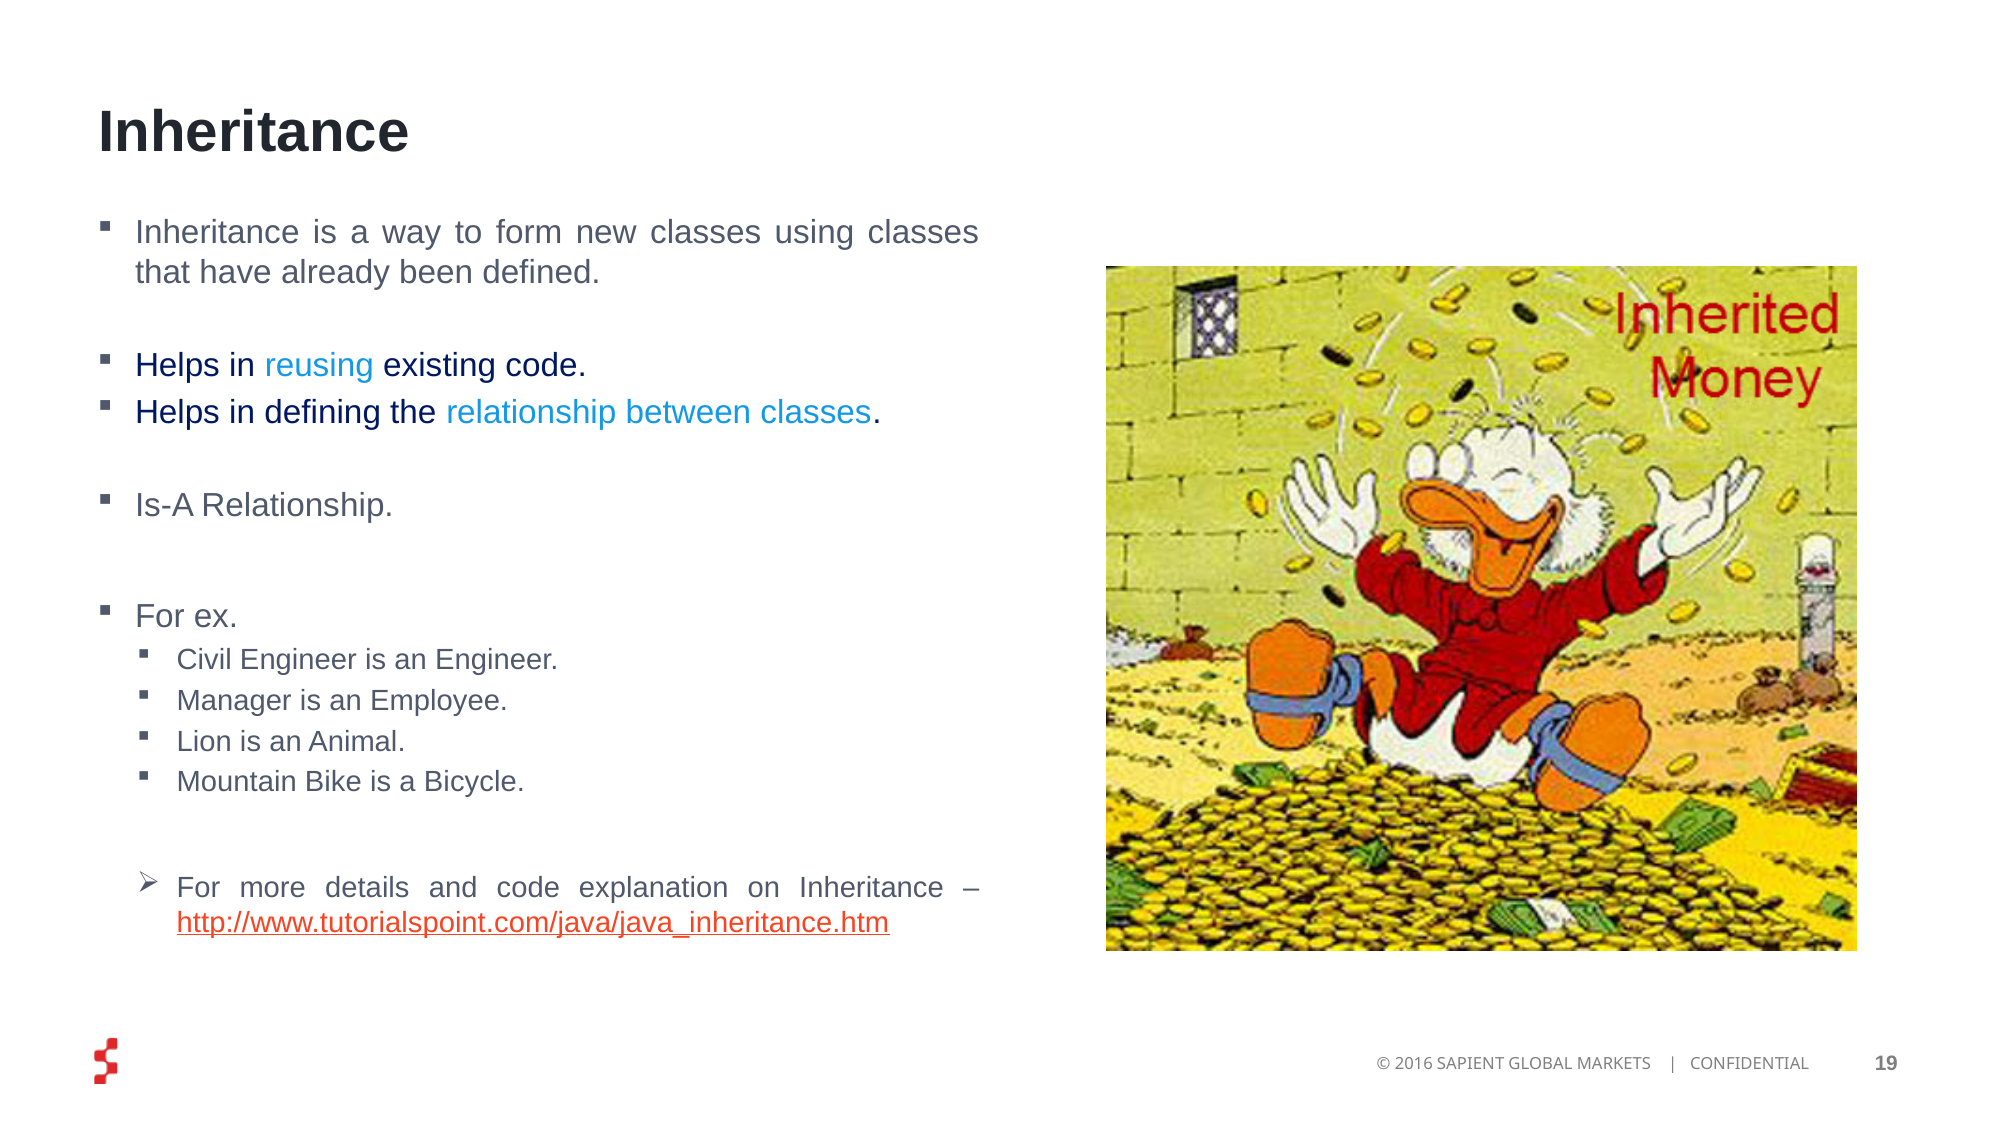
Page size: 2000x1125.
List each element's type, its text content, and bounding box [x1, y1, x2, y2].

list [1106, 266, 1858, 951]
list Inheritance is a way to form new classes using classes that have already been defined. Helps in reusing existing code. Helps in defining the relationship between classes. Is-A Relationship. For ex. Civil Engineer is an Engineer. Manager is an Employee. Lion is an Animal. Mountain Bike is a Bicycle. For more details and code explanation on Inheritance – http://www.tutorialspoint.com/java/java_inheritance.htm [97, 210, 981, 1050]
title Inheritance [98, 85, 1900, 168]
